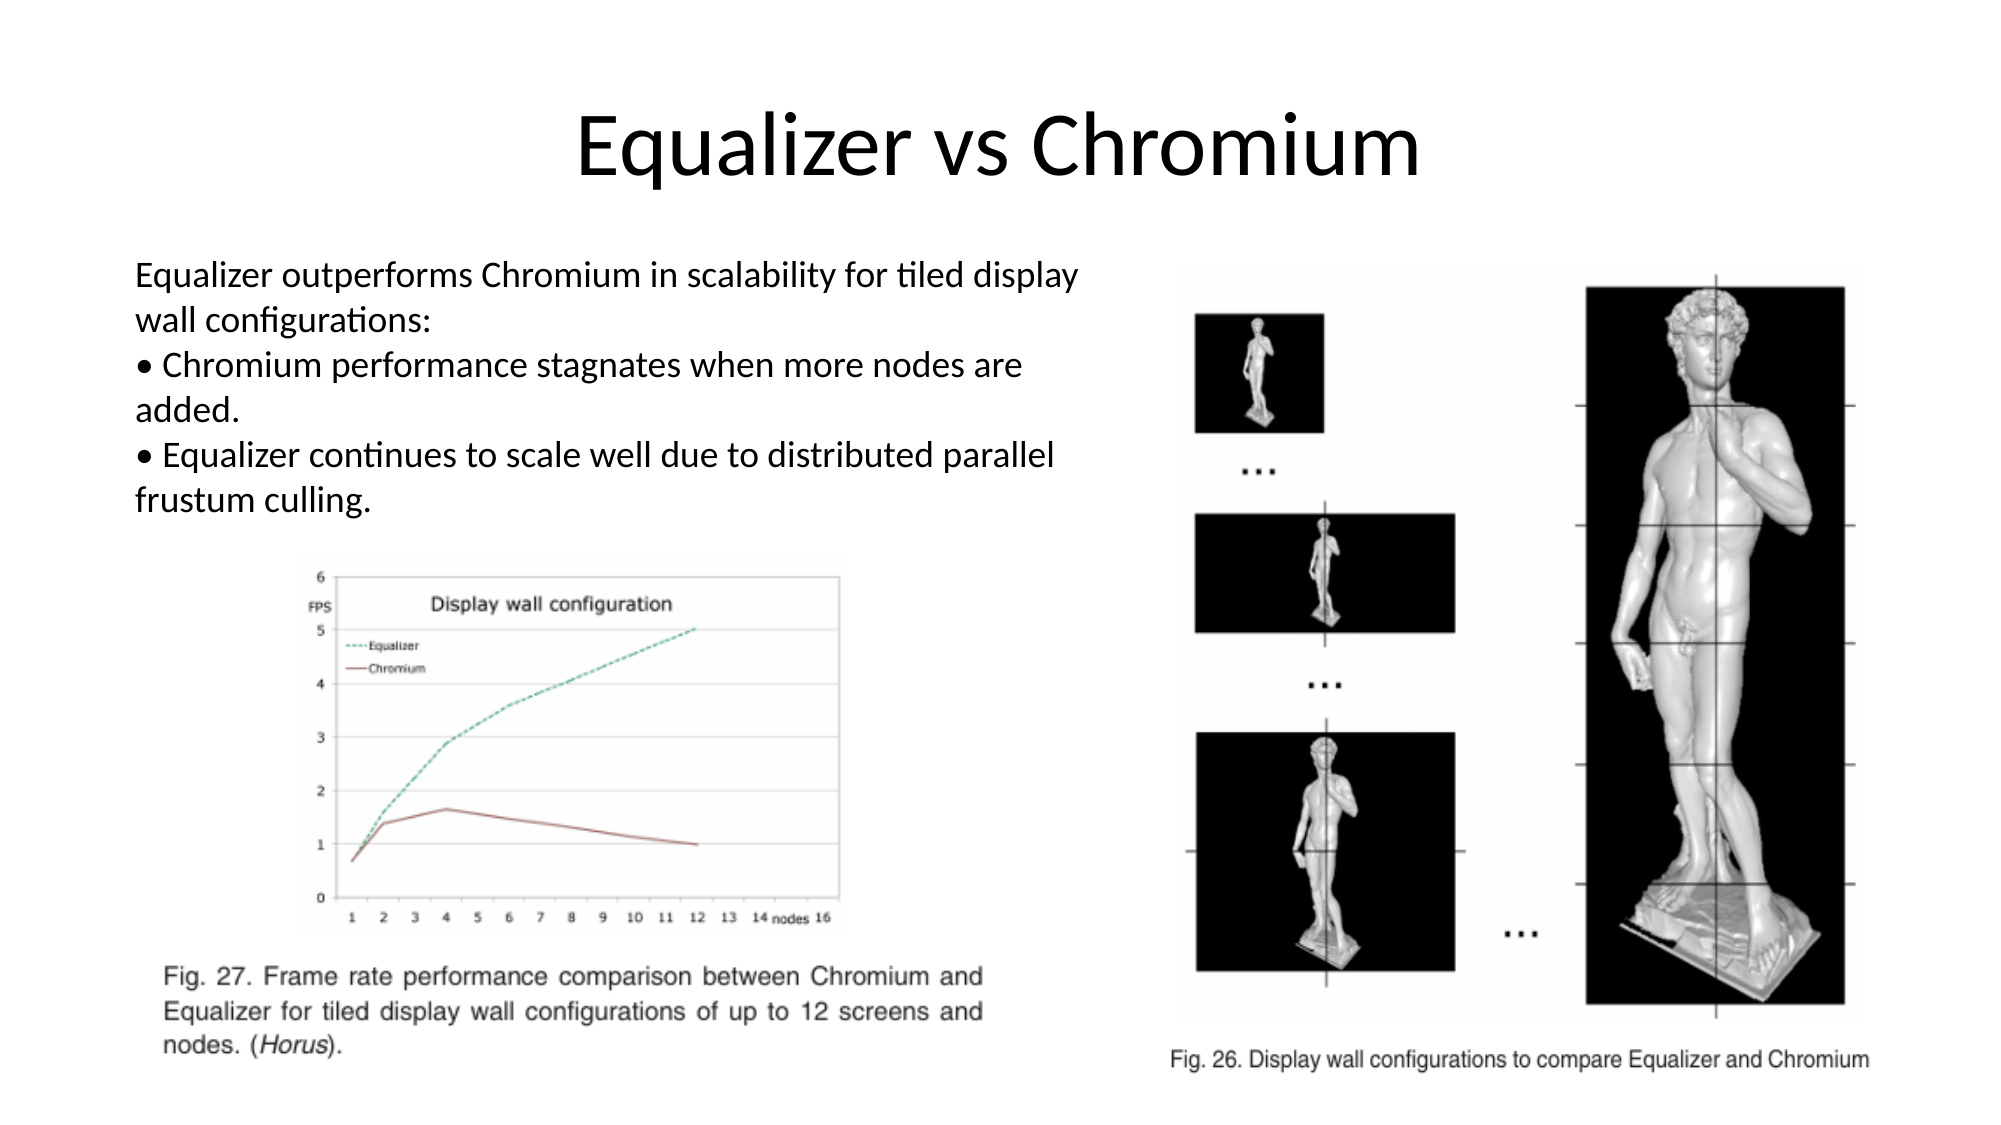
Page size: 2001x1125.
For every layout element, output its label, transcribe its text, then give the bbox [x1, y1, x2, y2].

text_box Equalizer outperforms Chromium in scalability for tiled display wall configurations: • Chromium performance stagnates when more nodes are added. • Equalizer continues to scale well due to distributed parallel frustum culling. [120, 242, 1121, 528]
title Equalizer vs Chromium [99, 45, 1900, 233]
picture [126, 531, 1001, 1066]
picture [1166, 242, 1987, 1085]
